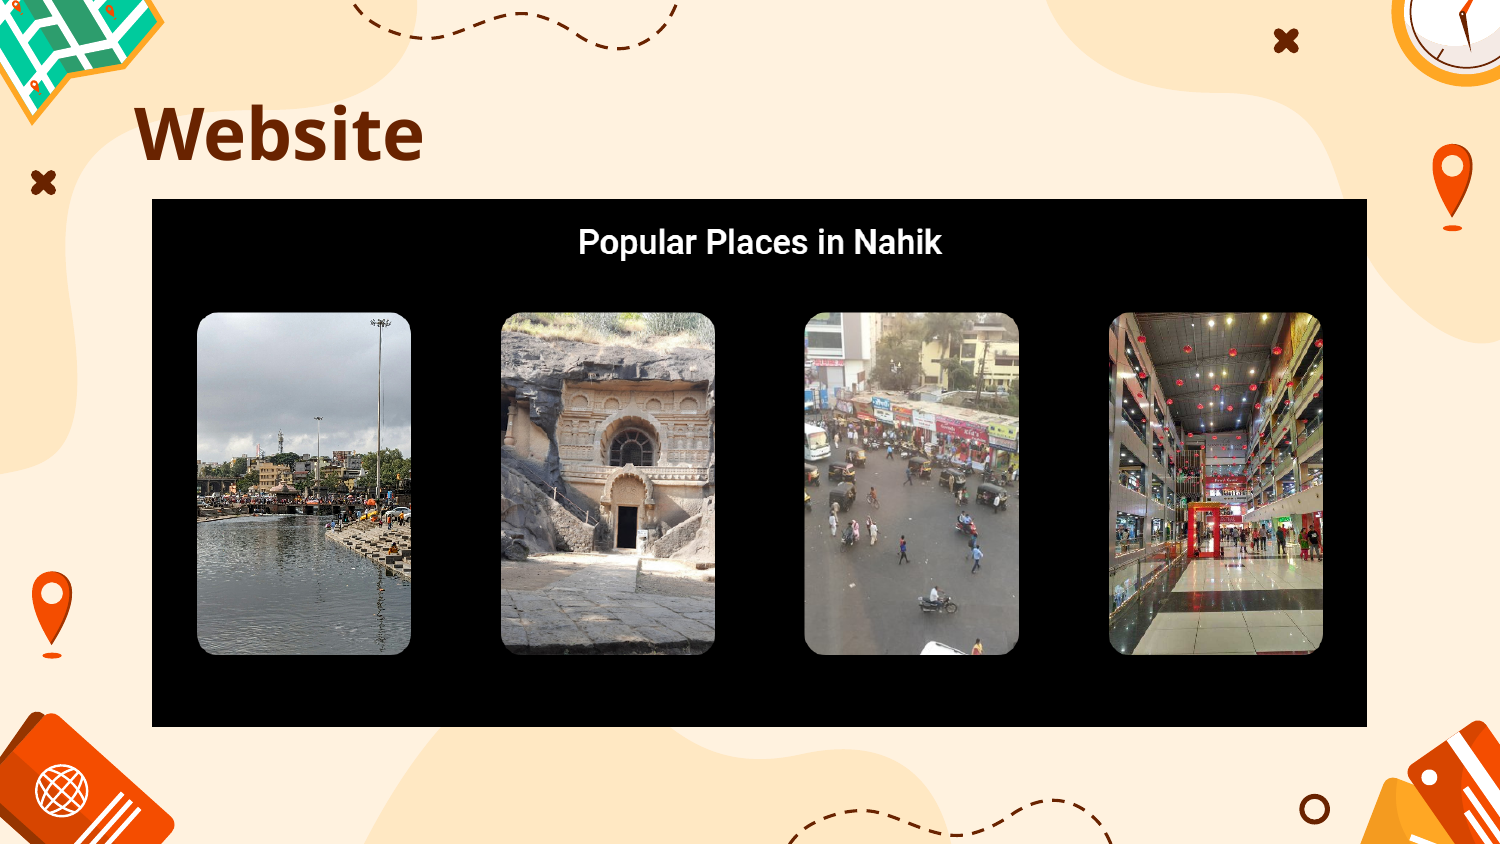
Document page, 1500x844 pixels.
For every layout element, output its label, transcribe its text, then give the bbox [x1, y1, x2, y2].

title Website [119, 72, 1381, 167]
picture [152, 198, 1367, 727]
